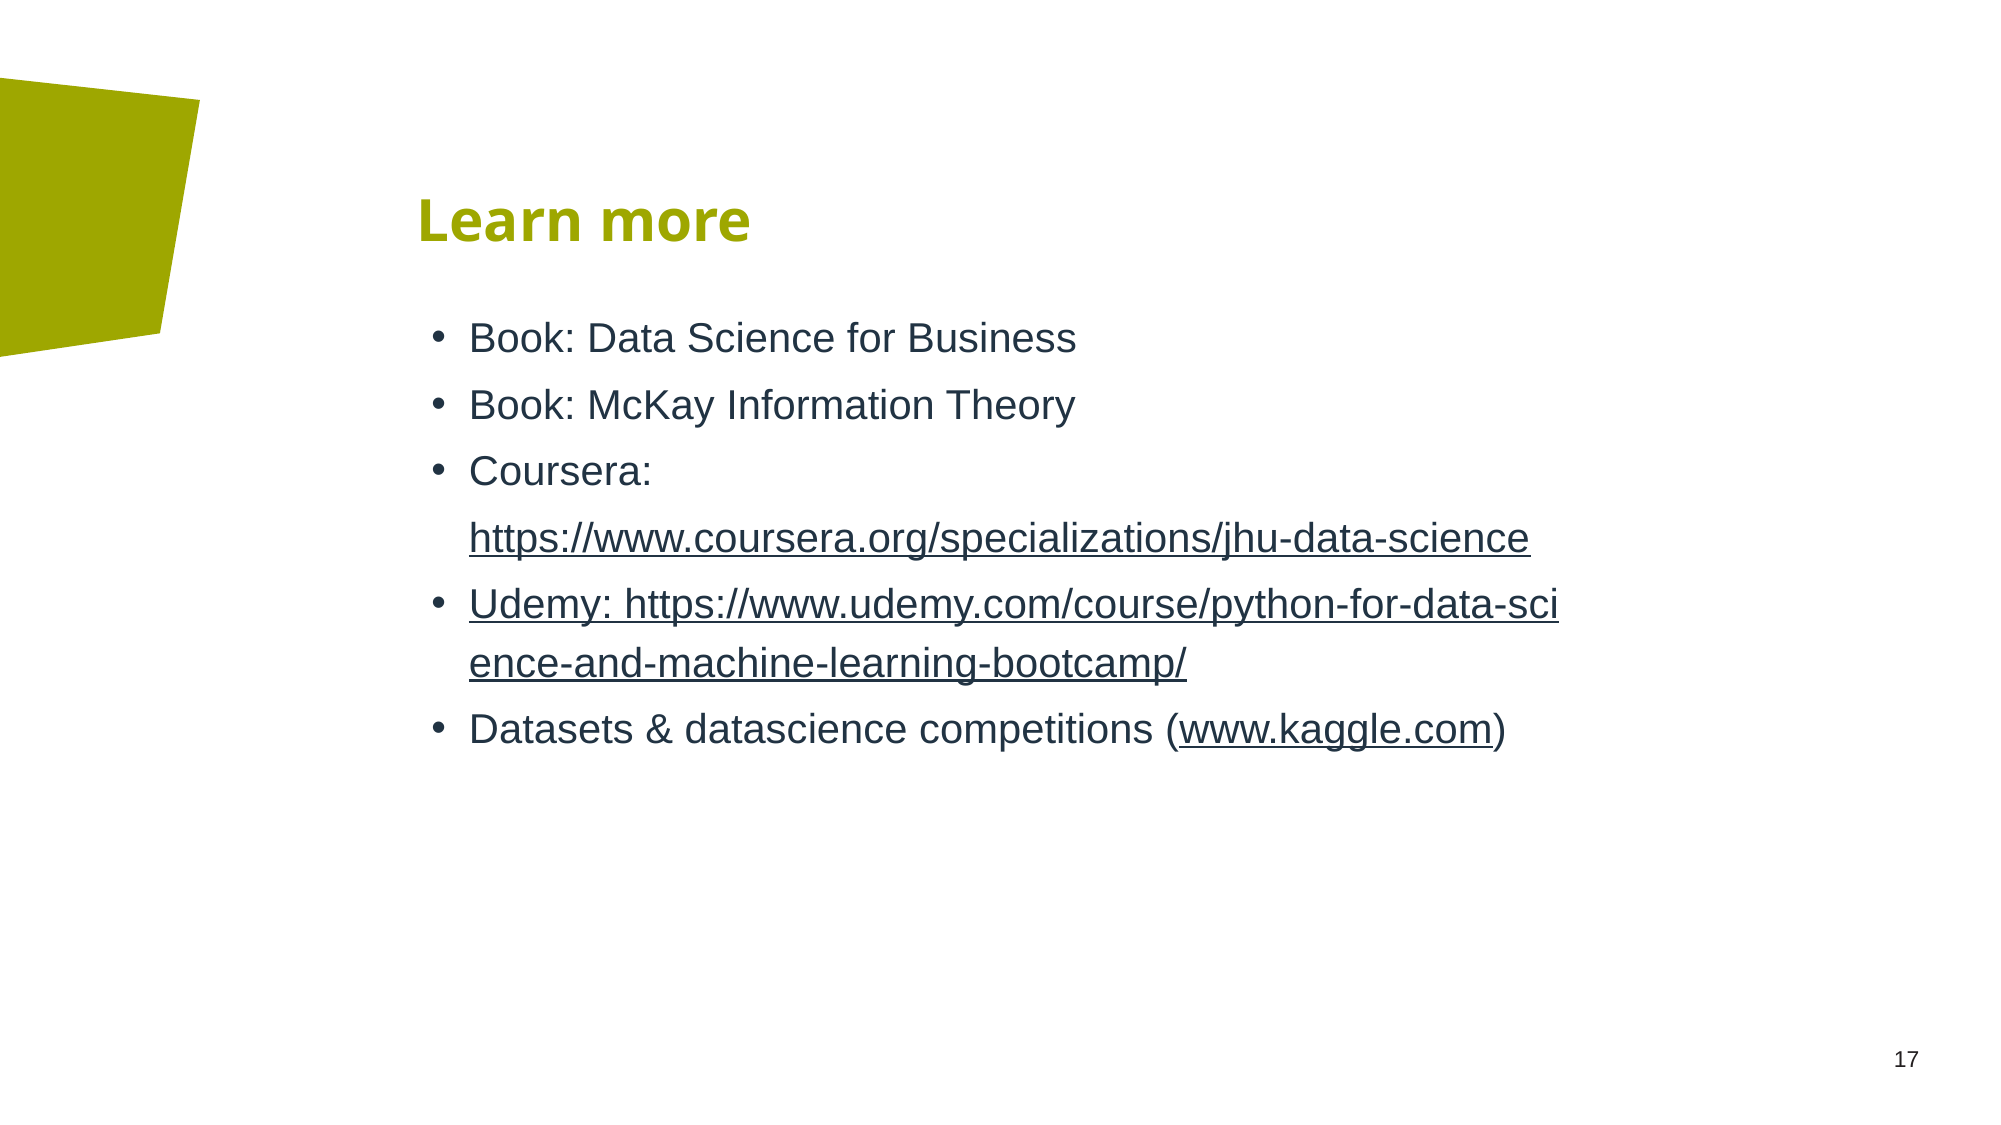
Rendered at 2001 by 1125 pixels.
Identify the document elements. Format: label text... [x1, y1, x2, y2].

list Book: Data Science for Business Book: McKay Information Theory Coursera: https://www.coursera.org/specializations/jhu-data-science Udemy: https://www.udemy.com/course/python-for-data-science-and-machine-learning-bootcamp/ Datasets & datascience competitions (www.kaggle.com) [416, 287, 1584, 941]
slide_number 17 [1825, 1042, 1920, 1070]
title Learn more [416, 183, 1584, 255]
